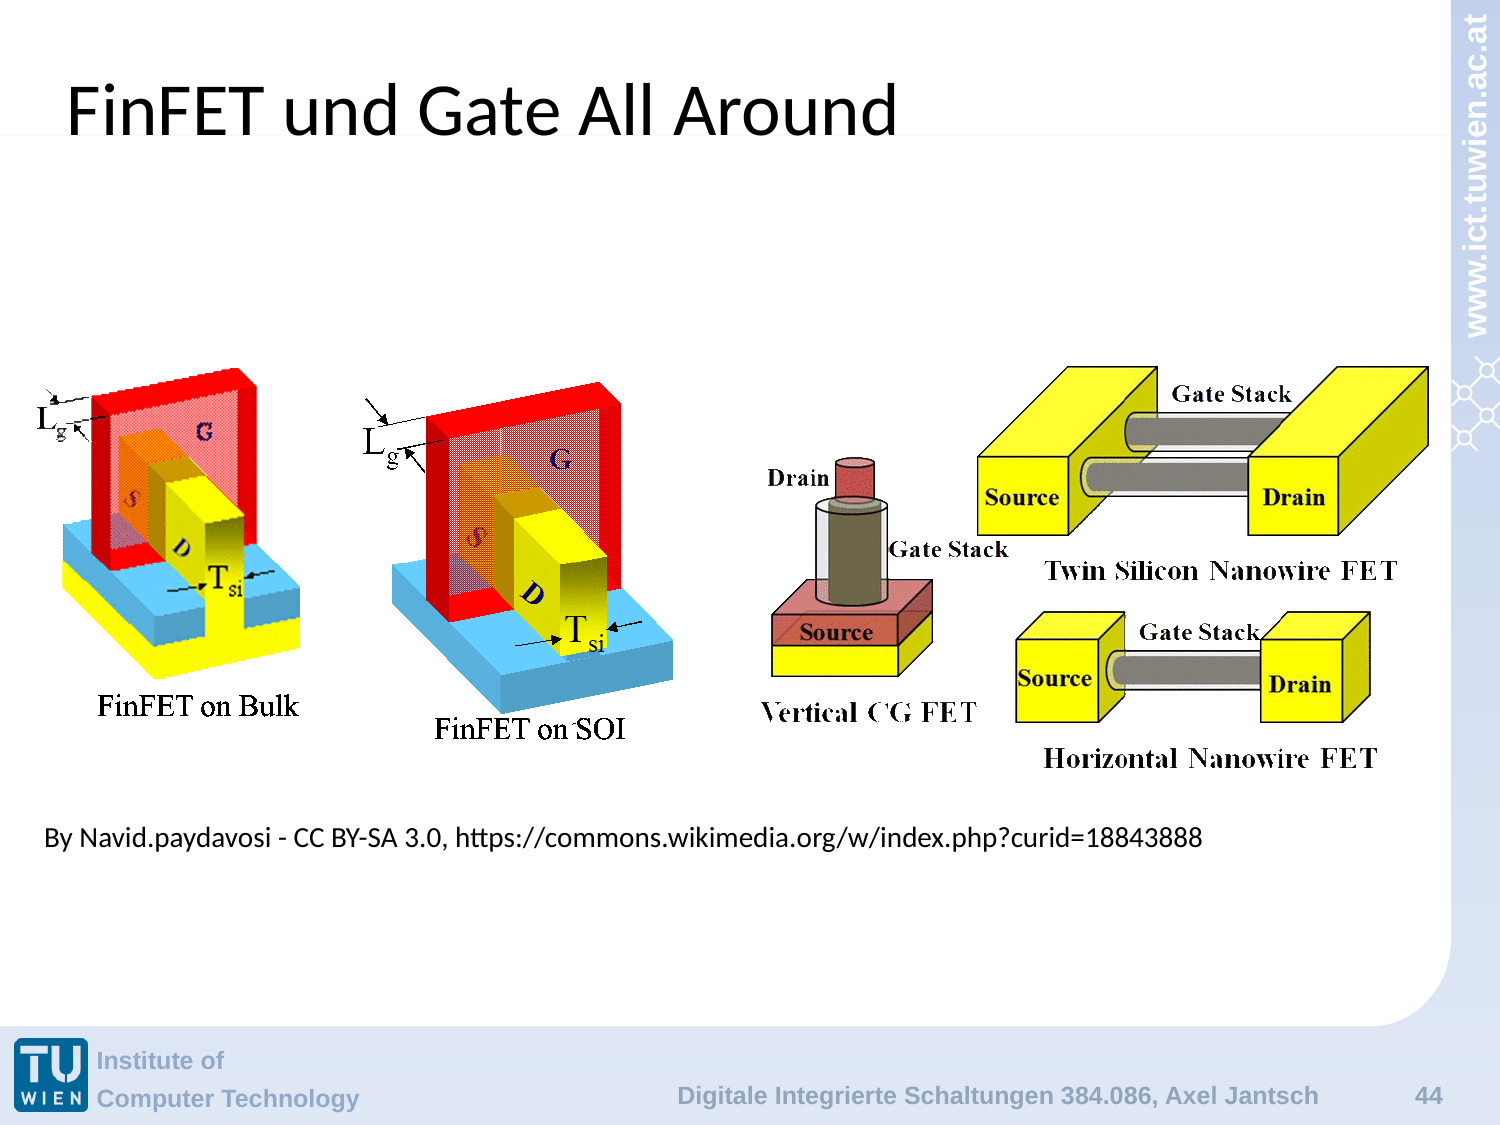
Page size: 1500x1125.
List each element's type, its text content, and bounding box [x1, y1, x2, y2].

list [32, 349, 1436, 778]
picture [22, 1092, 35, 1104]
text_box By Navid.paydavosi - CC BY-SA 3.0, https://commons.wikimedia.org/w/index.php?curid=18843888 [29, 810, 1459, 861]
picture [31, 1056, 38, 1082]
footer Digitale Integrierte Schaltungen 384.086, Axel Jantsch [585, 1029, 1336, 1118]
picture [52, 1046, 64, 1081]
picture [21, 1046, 47, 1053]
picture [68, 1046, 80, 1082]
picture [71, 1092, 80, 1104]
title FinFET und Gate All Around [51, 11, 1412, 200]
picture [55, 1092, 62, 1104]
slide_number 44 [1364, 1029, 1458, 1118]
